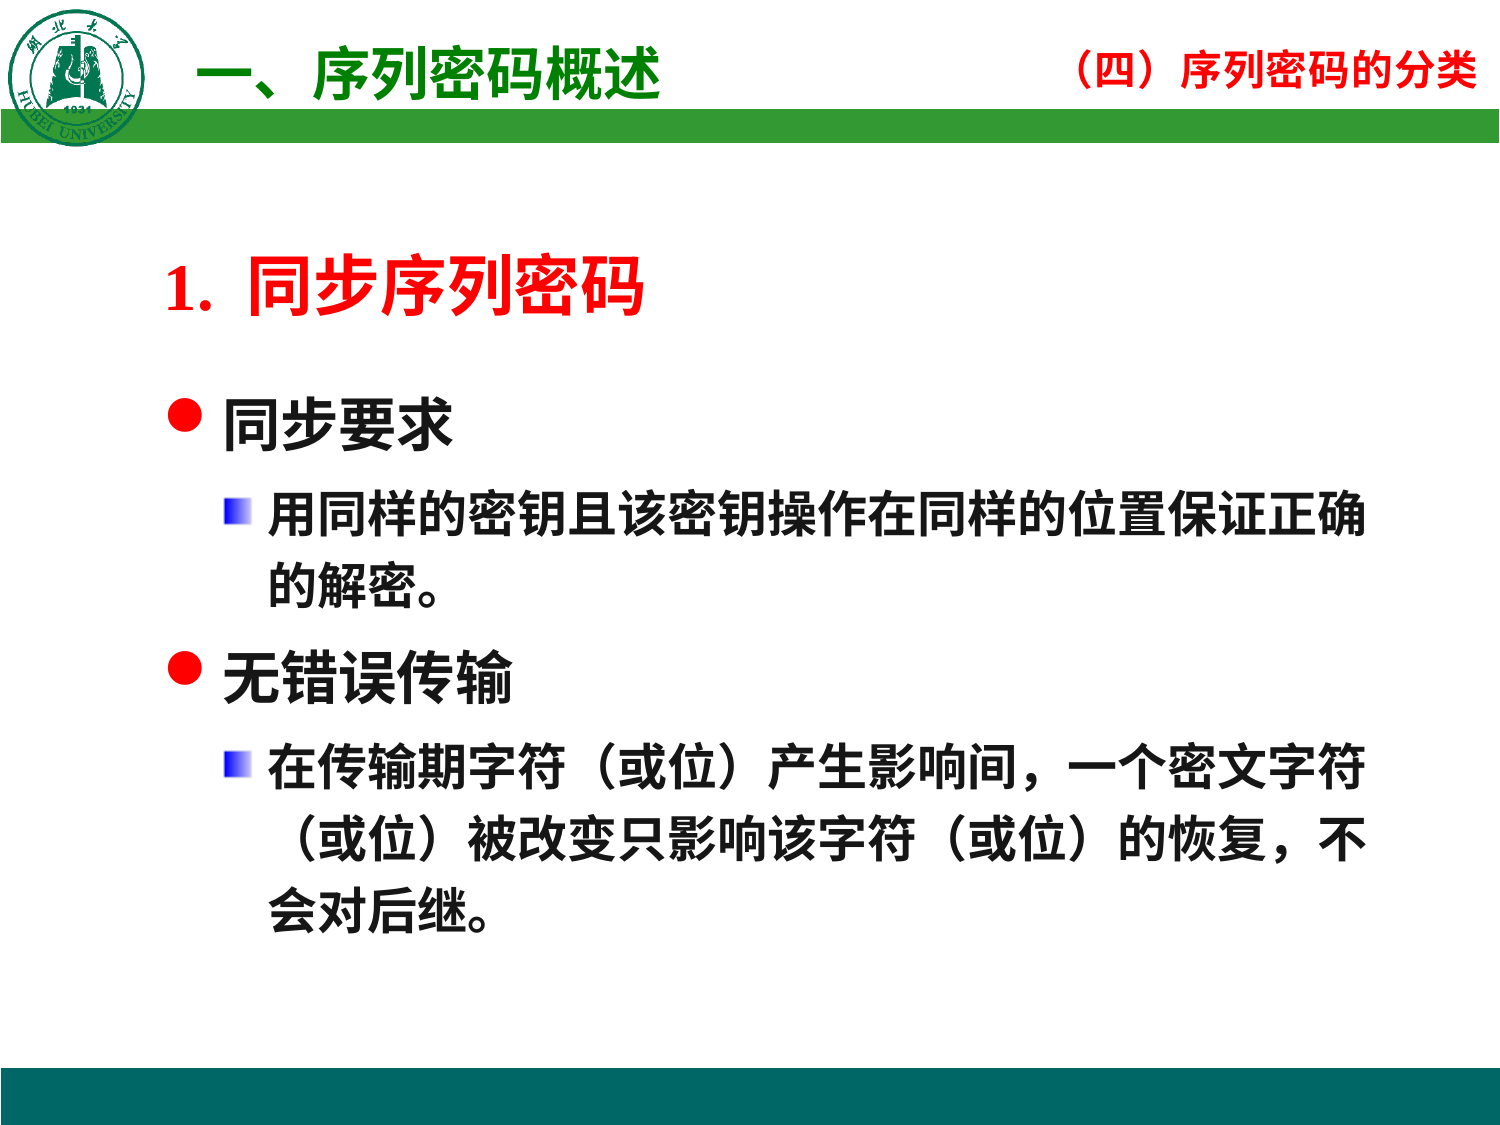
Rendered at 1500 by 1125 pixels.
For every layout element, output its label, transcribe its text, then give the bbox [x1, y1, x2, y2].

picture [222, 749, 255, 781]
list 1. 同步序列密码 同步要求 用同样的密钥且该密钥操作在同样的位置保证正确的解密。 无错误传输 在传输期字符（或位）产生影响间，一个密文字符（或位）被改变只影响该字符（或位）的恢复，不会对后继。 [74, 196, 1426, 988]
picture [0, 1067, 1500, 1125]
picture [222, 496, 255, 528]
picture [0, 0, 167, 175]
